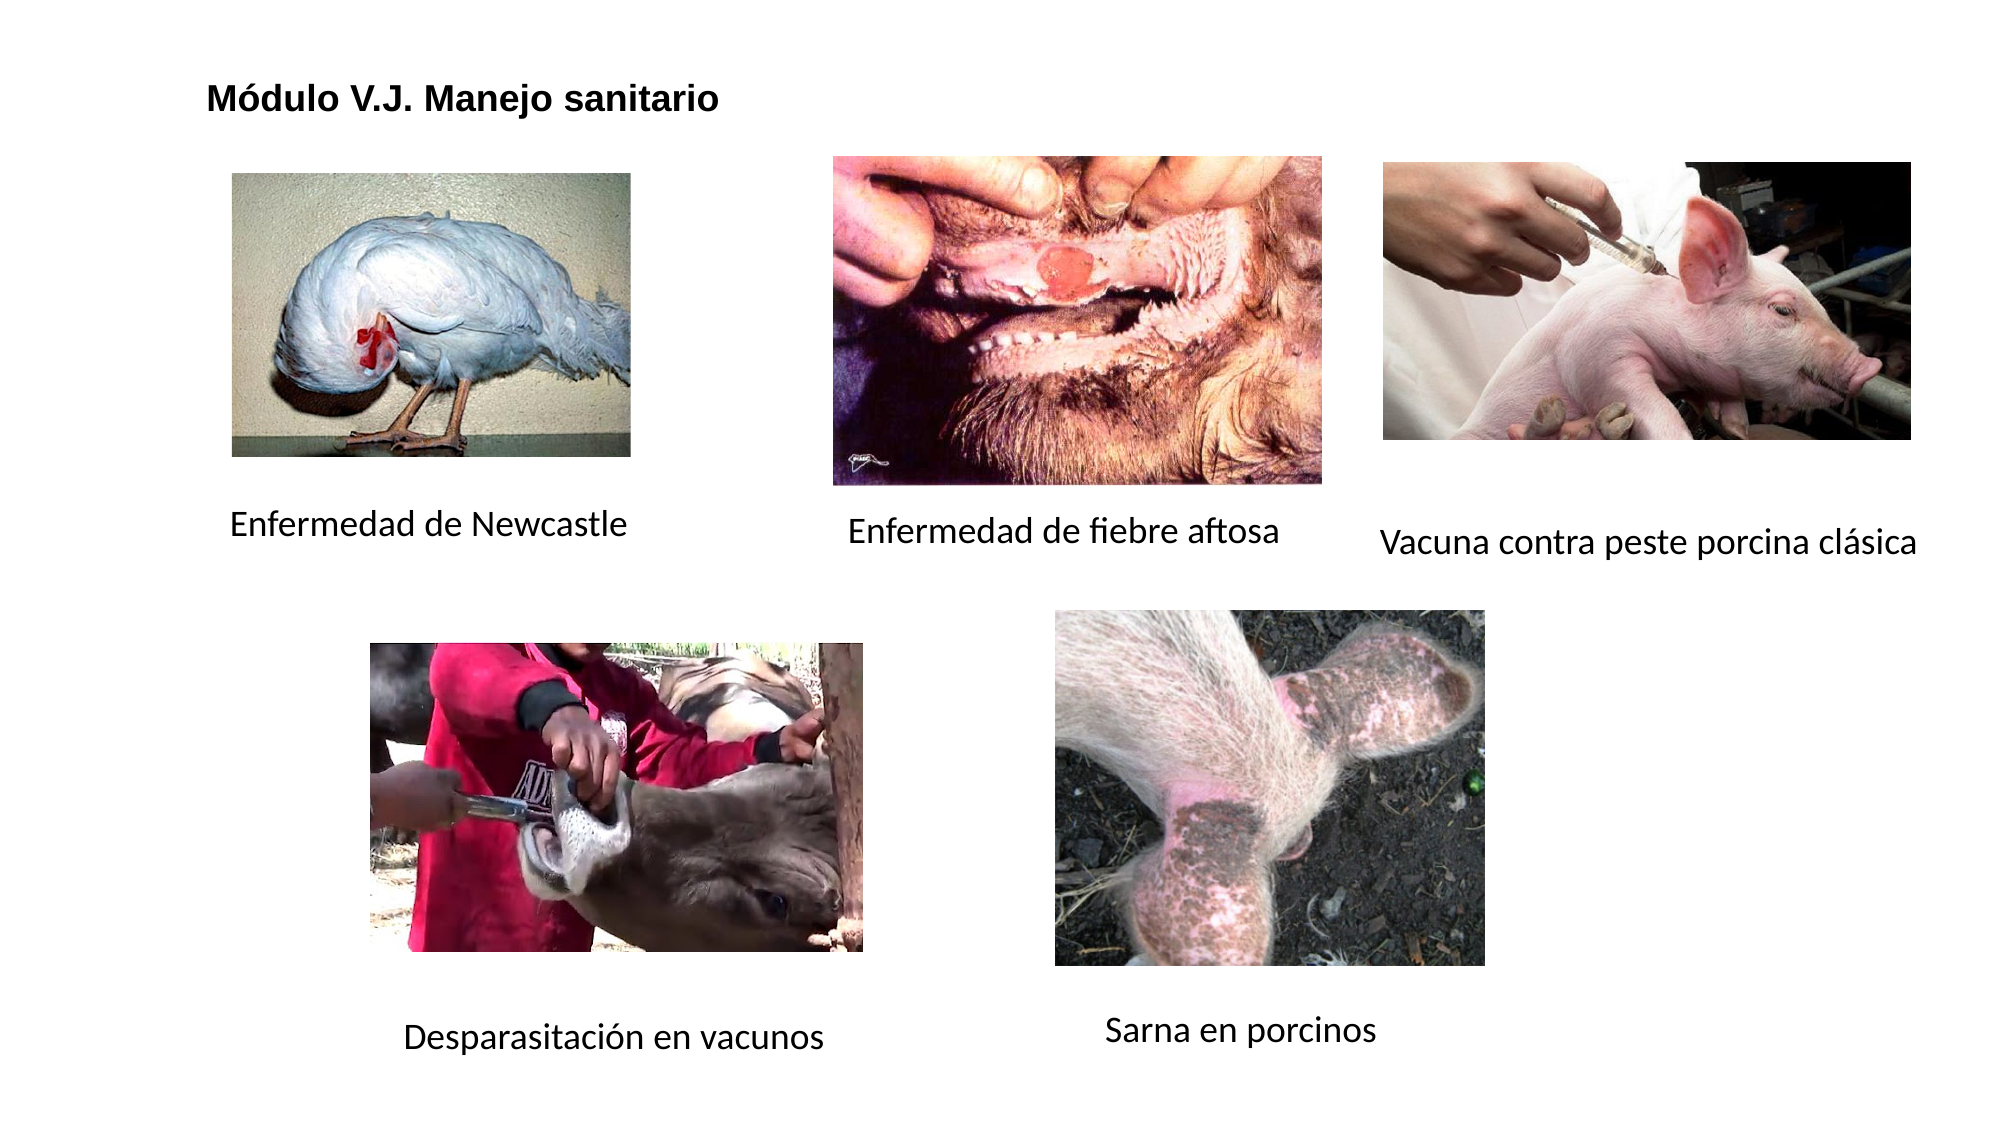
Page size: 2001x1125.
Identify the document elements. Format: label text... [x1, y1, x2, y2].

text_box Vacuna contra peste porcina clásica [1365, 509, 1967, 570]
picture [1383, 162, 1911, 440]
text_box Enfermedad de Newcastle [215, 491, 655, 552]
picture [1055, 610, 1485, 966]
text_box Módulo V.J. Manejo sanitario [191, 67, 772, 172]
text_box Desparasitación en vacunos [388, 1004, 863, 1065]
text_box Sarna en porcinos [1090, 997, 1399, 1057]
picture [231, 173, 631, 457]
text_box Enfermedad de fiebre aftosa [833, 498, 1322, 559]
picture [833, 156, 1322, 486]
picture [370, 642, 863, 952]
